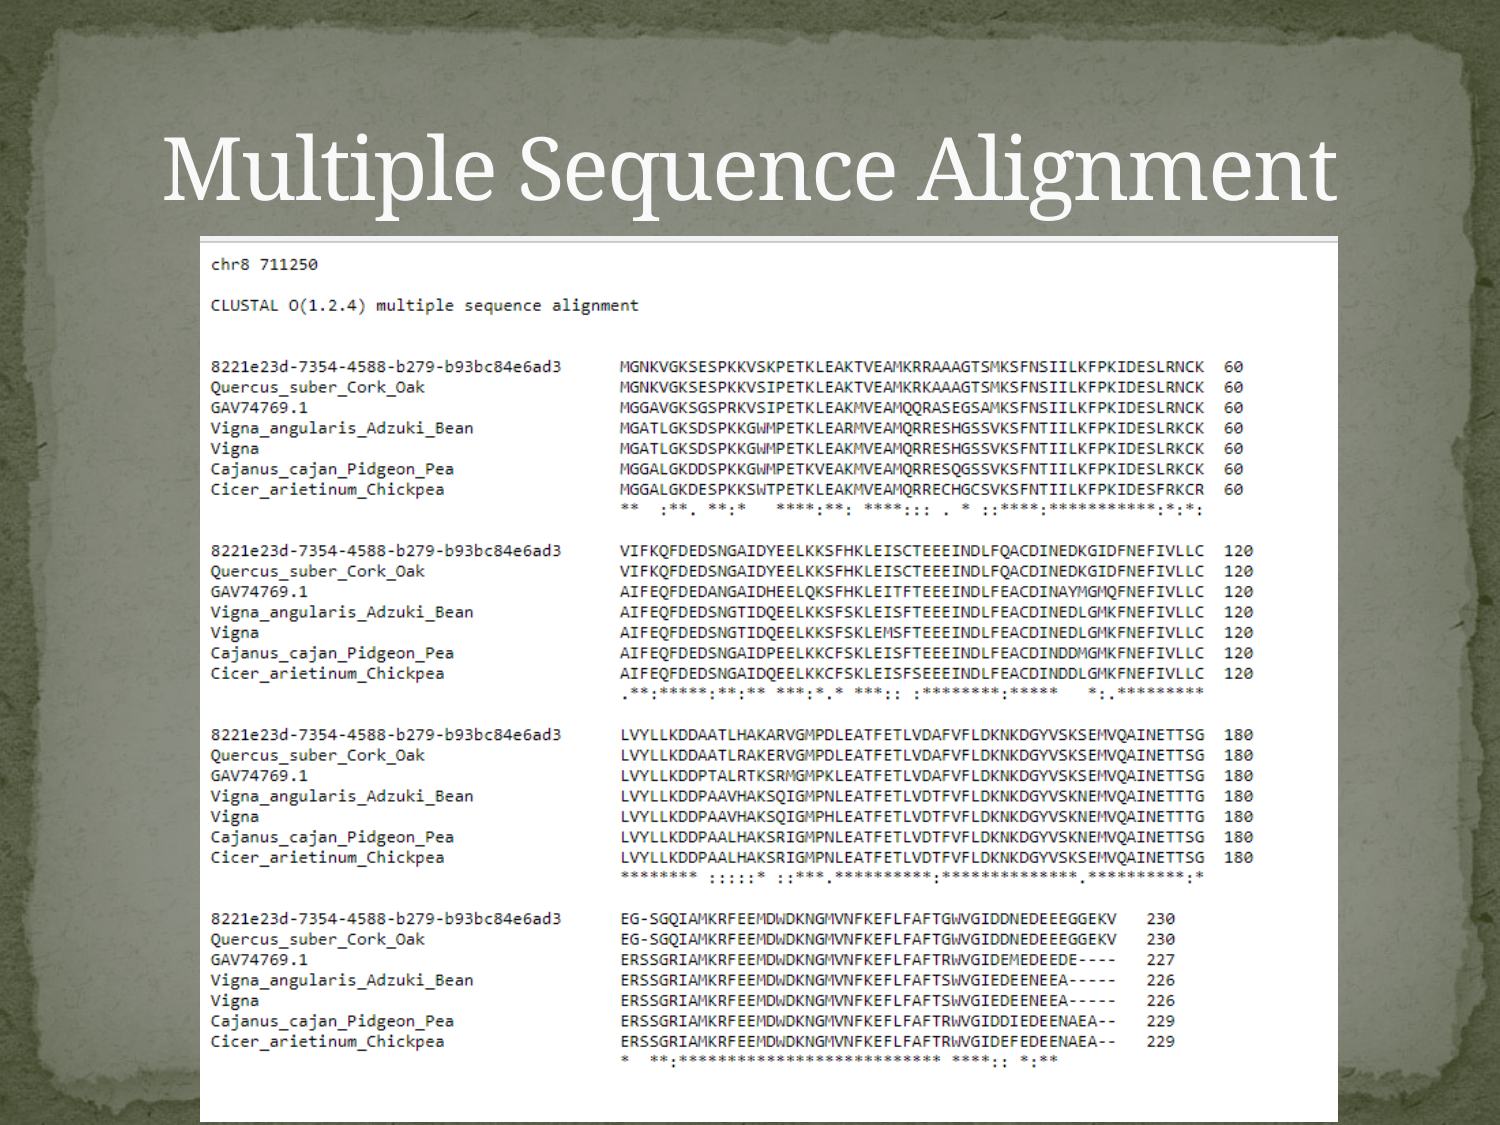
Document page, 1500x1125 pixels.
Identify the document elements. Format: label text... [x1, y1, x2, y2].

picture [200, 236, 1338, 1122]
title Multiple Sequence Alignment [74, 24, 1425, 225]
